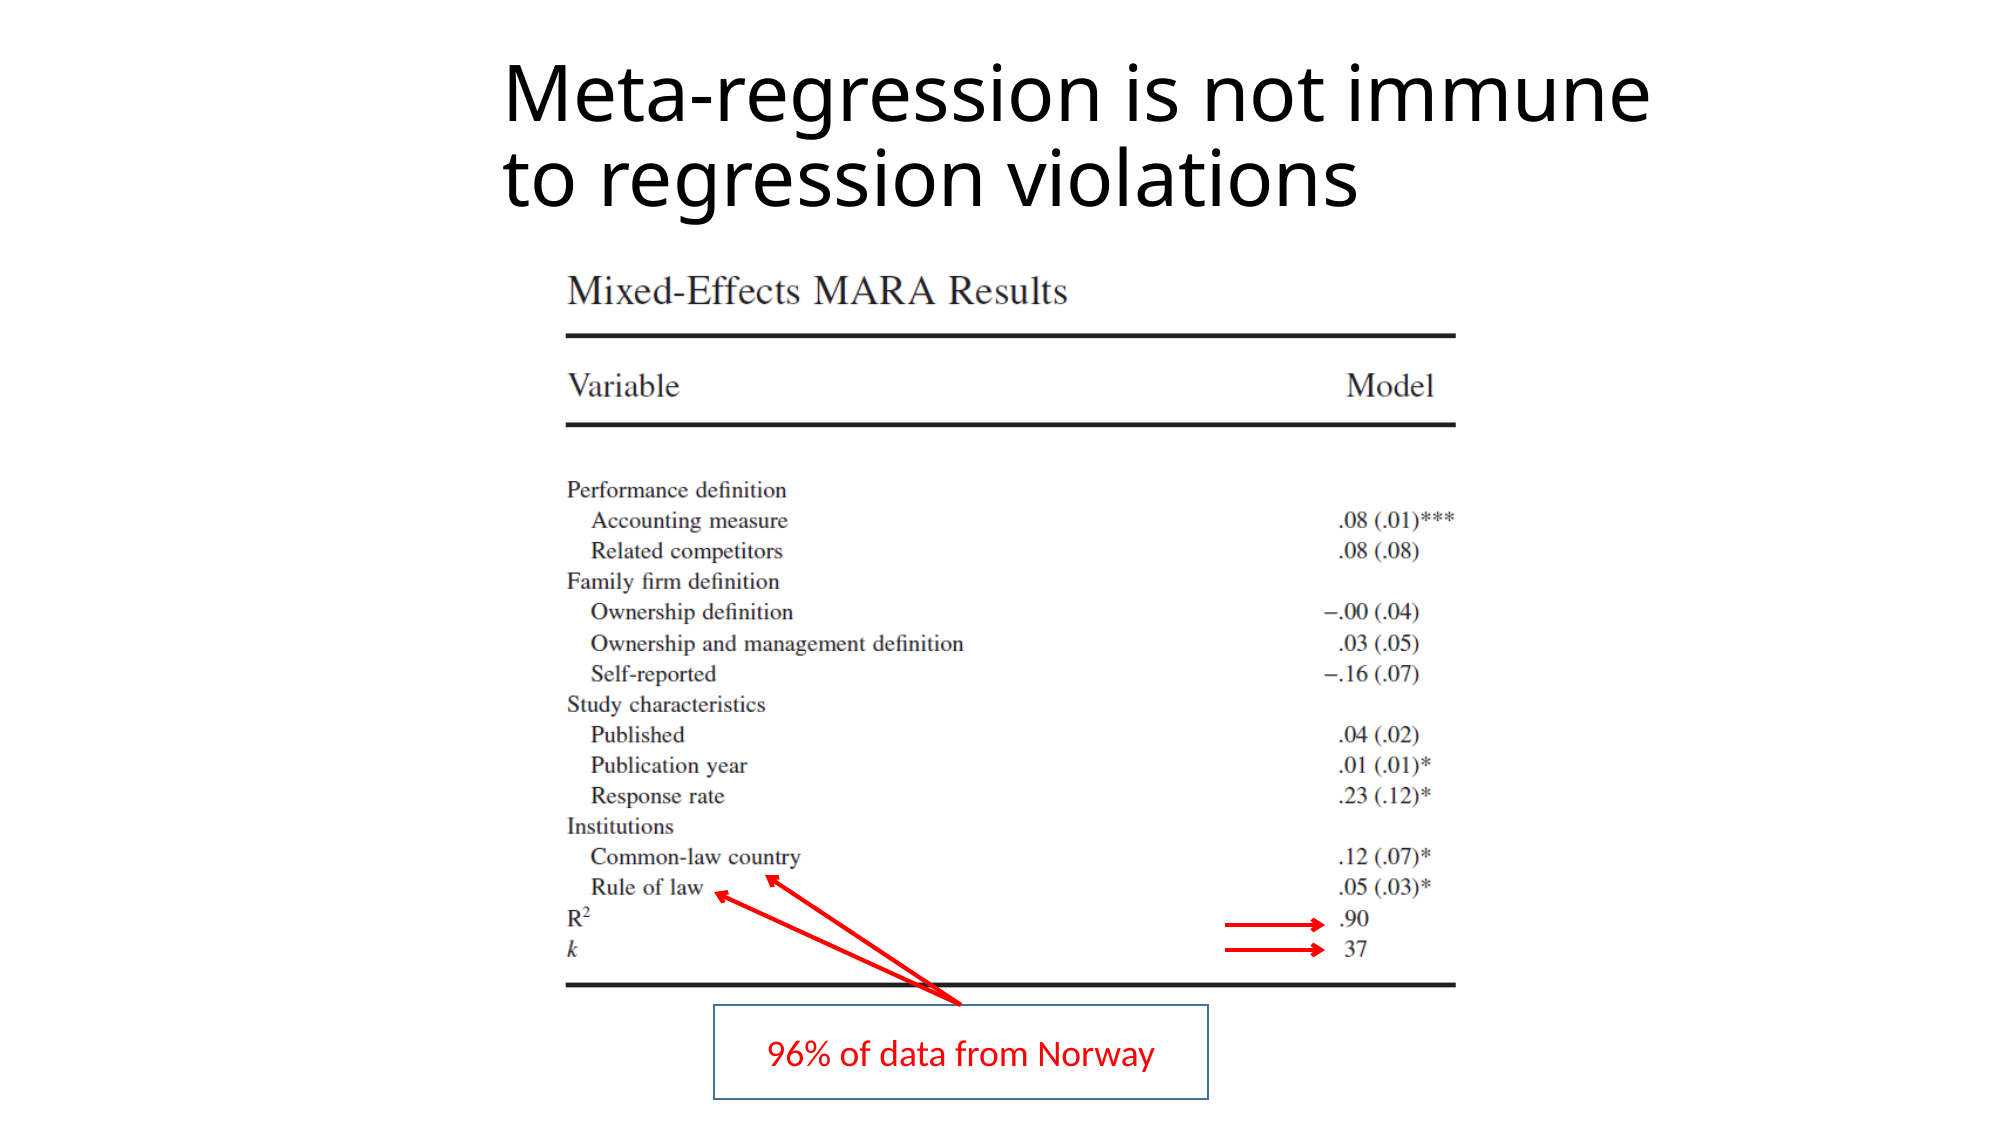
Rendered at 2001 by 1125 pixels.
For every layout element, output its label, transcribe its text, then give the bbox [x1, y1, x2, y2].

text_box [765, 874, 961, 892]
text_box 96% of data from Norway [713, 1005, 1209, 1100]
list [560, 262, 1477, 1005]
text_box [714, 892, 961, 1005]
title Meta-regression is not immune to regression violations [487, 45, 1700, 233]
